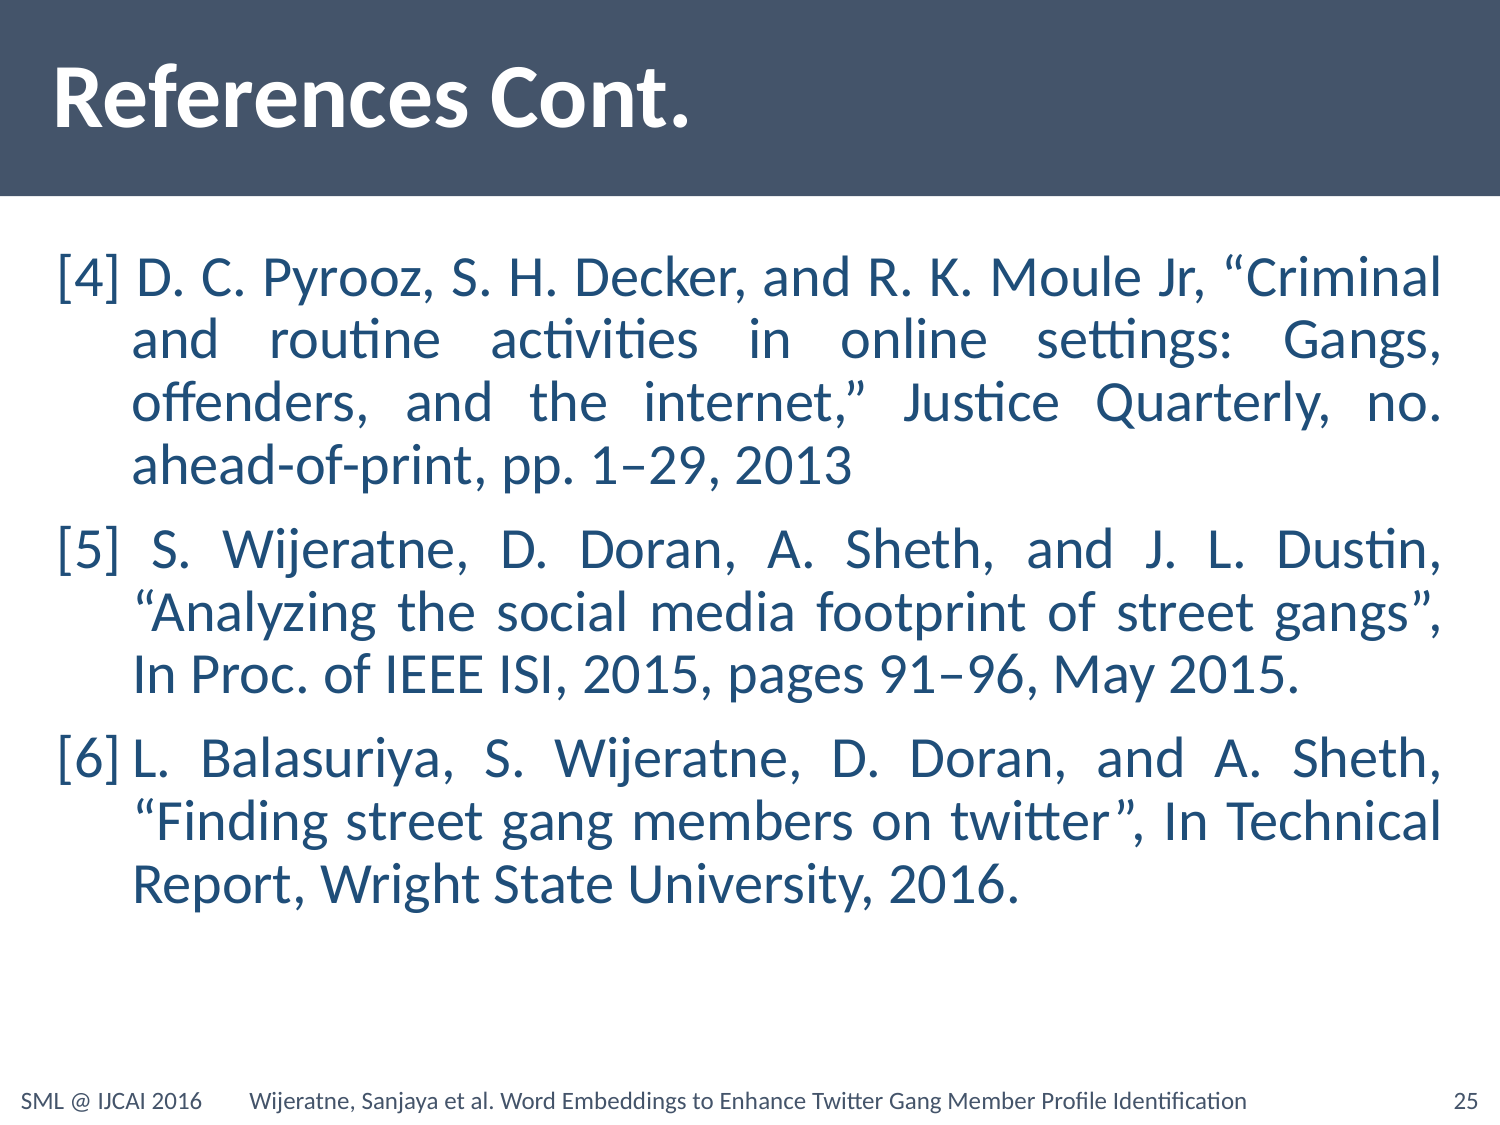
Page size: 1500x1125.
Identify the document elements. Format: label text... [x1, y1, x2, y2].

title References Cont. [0, 0, 1500, 197]
footer Wijeratne, Sanjaya et al. Word Embeddings to Enhance Twitter Gang Member Profile Identification [0, 1069, 1500, 1125]
list [4] D. C. Pyrooz, S. H. Decker, and R. K. Moule Jr, “Criminal and routine activities in online settings: Gangs, offenders, and the internet,” Justice Quarterly, no. ahead-of-print, pp. 1–29, 2013 [5] S. Wijeratne, D. Doran, A. Sheth, and J. L. Dustin, “Analyzing the social media footprint of street gangs”, In Proc. of IEEE ISI, 2015, pages 91–96, May 2015. [6] L. Balasuriya, S. Wijeratne, D. Doran, and A. Sheth, “Finding street gang members on twitter”, In Technical Report, Wright State University, 2016. [41, 238, 1459, 1069]
